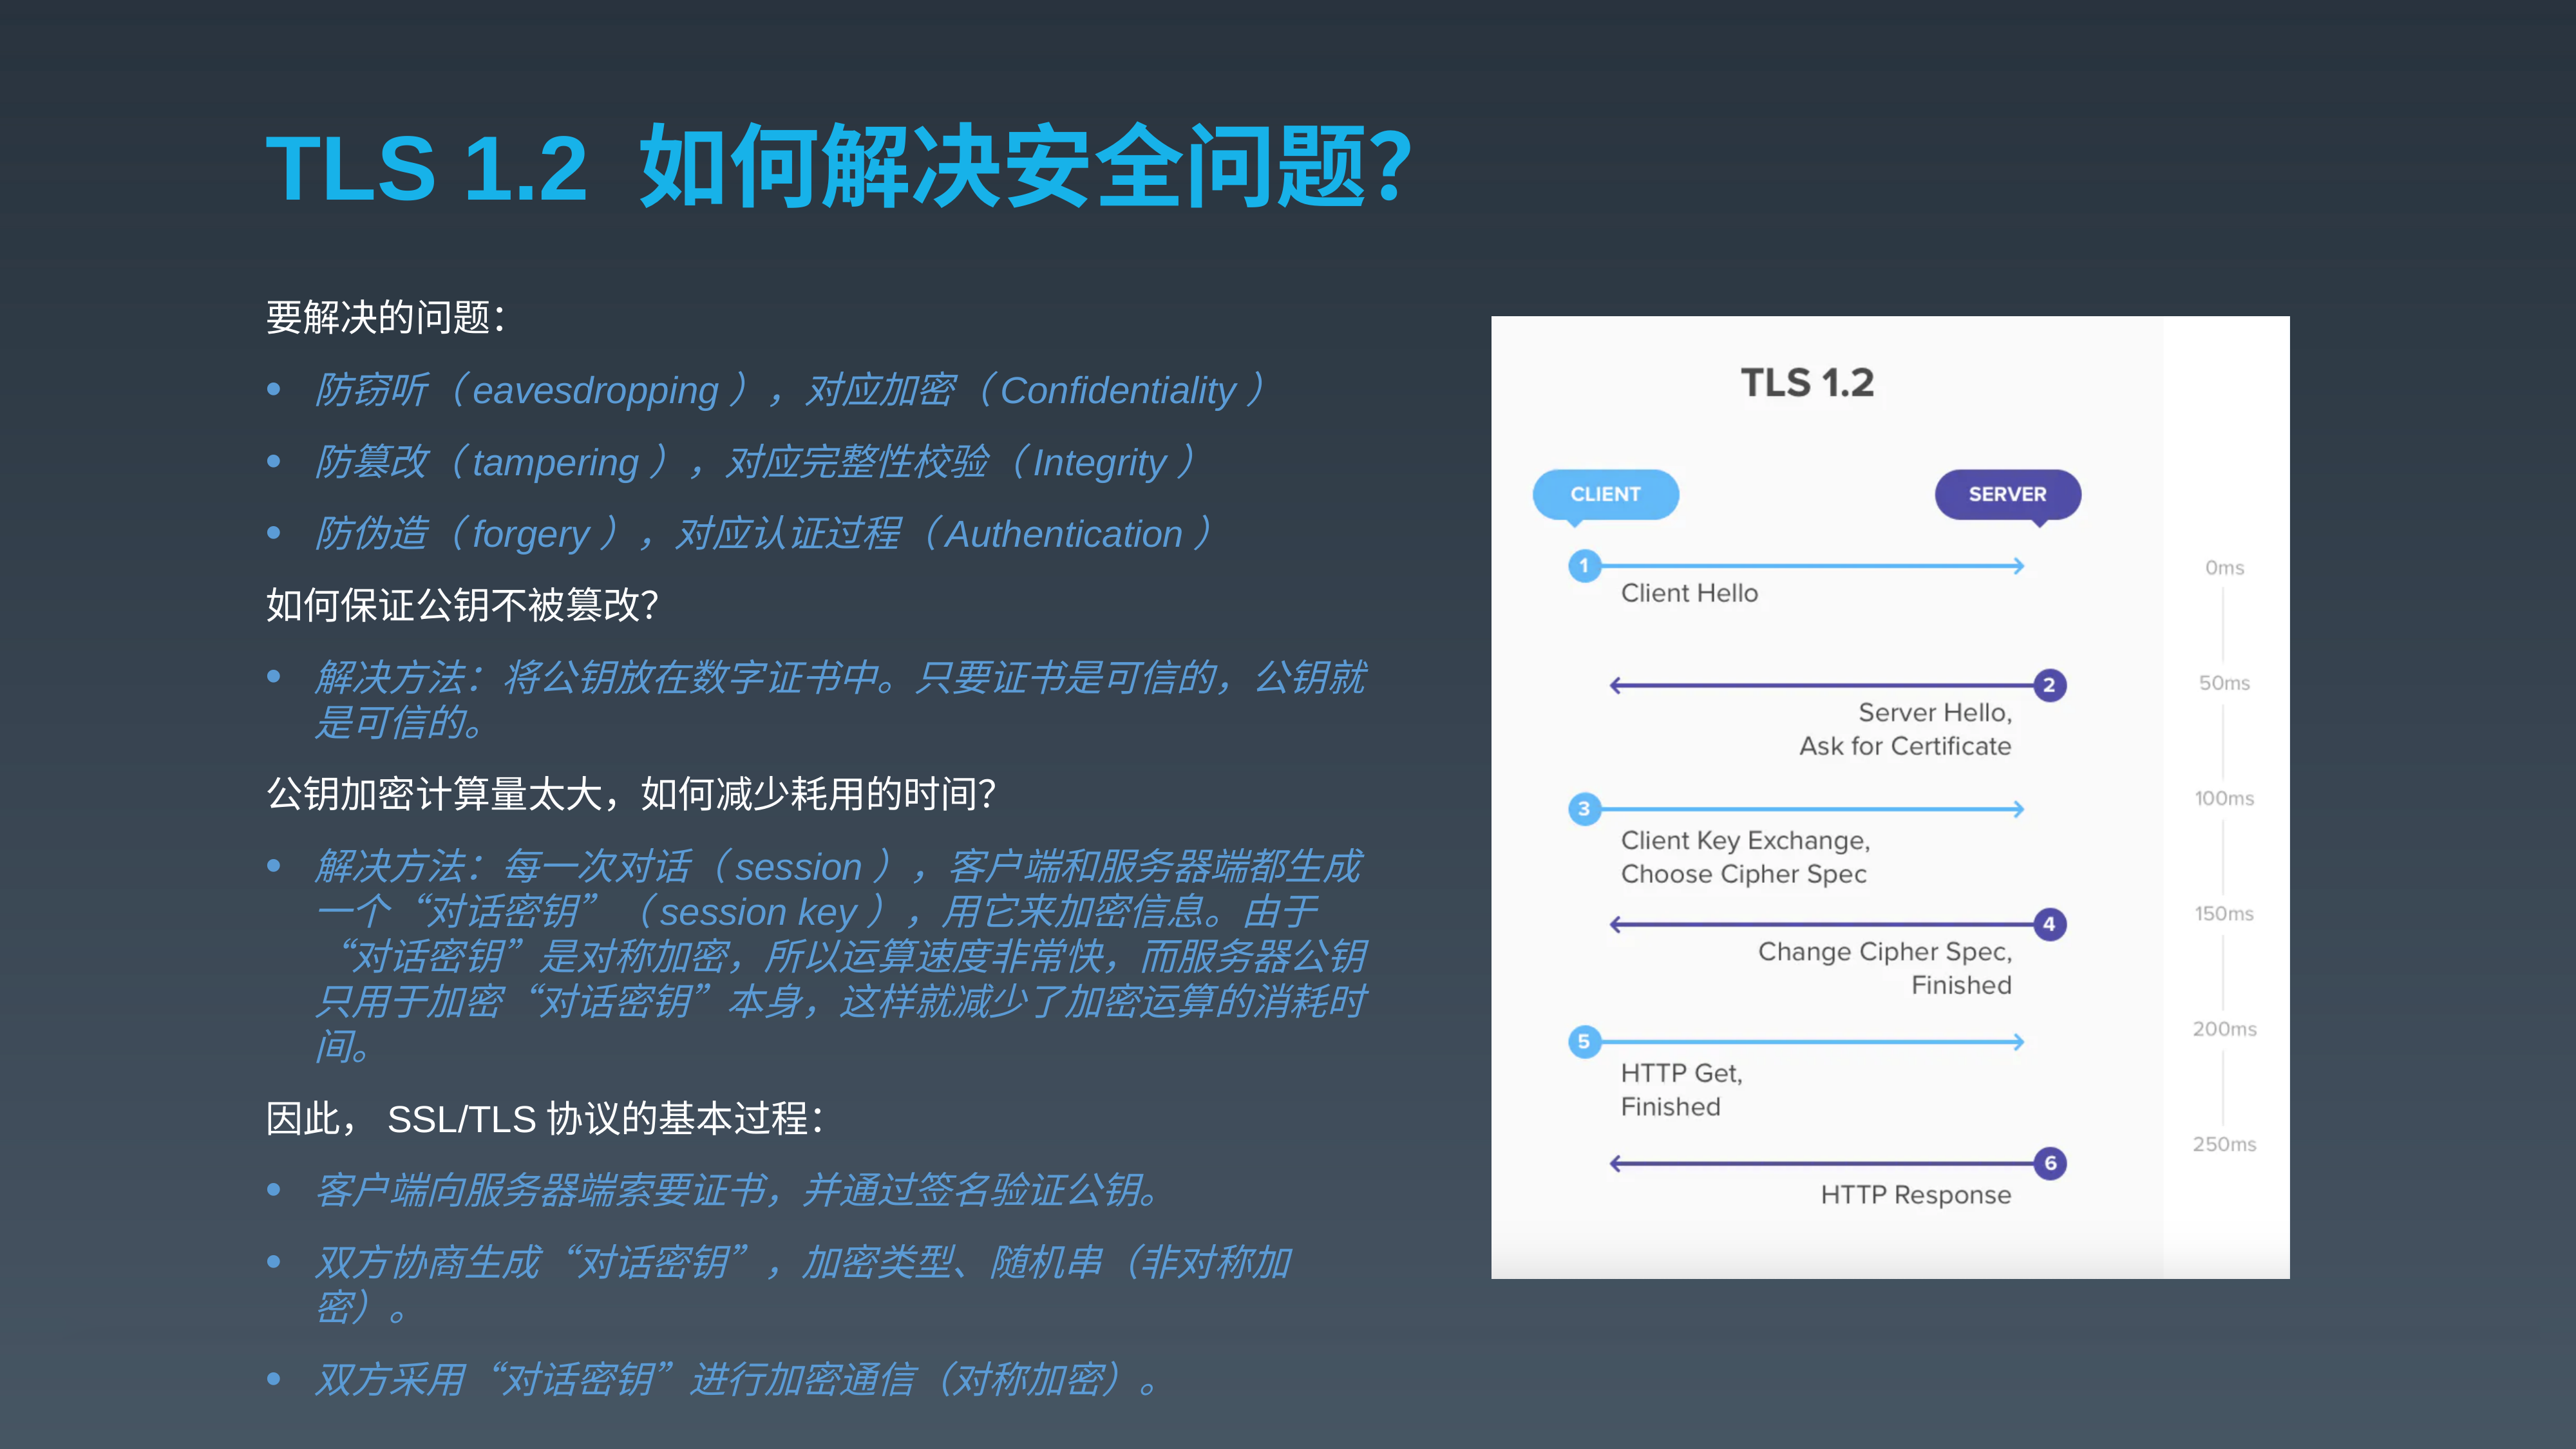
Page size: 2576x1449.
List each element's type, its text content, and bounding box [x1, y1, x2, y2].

list 要解决的问题： 防窃听（eavesdropping），对应加密（Confidentiality） 防篡改（tampering），对应完整性校验（Integrity） 防伪造（forgery），对应认证过程（Authentication） 如何保证公钥不被篡改？ 解决方法：将公钥放在数字证书中。只要证书是可信的，公钥就是可信的。 公钥加密计算量太大，如何减少耗用的时间？ 解决方法：每一次对话（session），客户端和服务器端都生成一个“对话密钥”（session key），用它来加密信息。由于“对话密钥”是对称加密，所以运算速度非常快，而服务器公钥只用于加密“对话密钥”本身，这样就减少了加密运算的消耗时间。 因此，SSL/TLS协议的基本过程： 客户端向服务器端索要证书，并通过签名验证公钥。 双方协商生成“对话密钥”，加密类型、随机串（非对称加密）。 双方采用“对话密钥”进行加密通信（对称加密）。 [260, 288, 1374, 1384]
title TLS 1.2 如何解决安全问题？ [260, 103, 2316, 243]
picture [0, 0, 2576, 1449]
